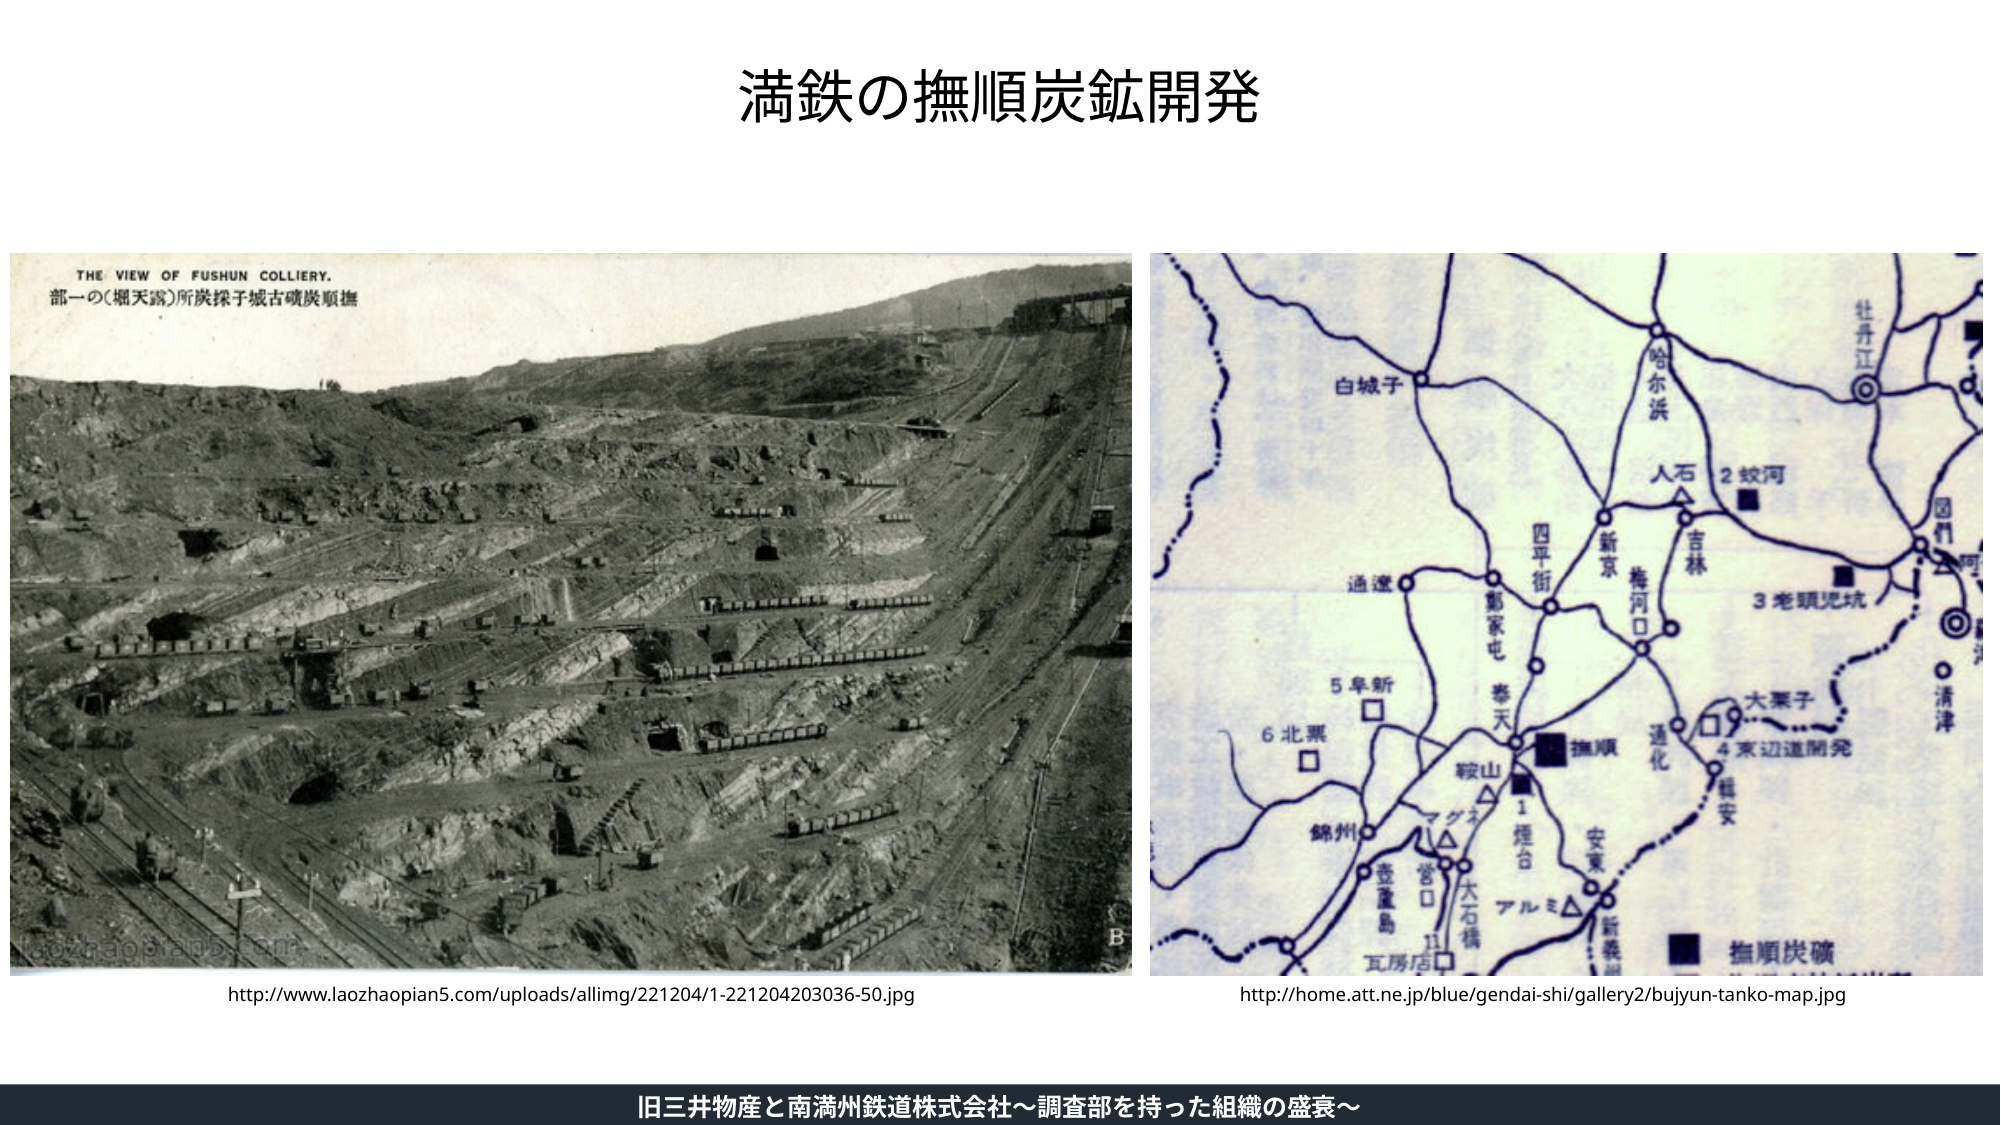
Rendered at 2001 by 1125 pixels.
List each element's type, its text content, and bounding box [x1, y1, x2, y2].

text_box http://www.laozhaopian5.com/uploads/allimg/221204/1-221204203036-50.jpg [71, 976, 1072, 1013]
picture [10, 253, 1132, 976]
text_box 満鉄の撫順炭鉱開発 [0, 53, 2000, 139]
text_box 旧三井物産と南満州鉄道株式会社～調査部を持った組織の盛衰～ [0, 1084, 2000, 1125]
picture [1150, 253, 1983, 976]
text_box http://home.att.ne.jp/blue/gendai-shi/gallery2/bujyun-tanko-map.jpg [1225, 975, 1983, 1013]
